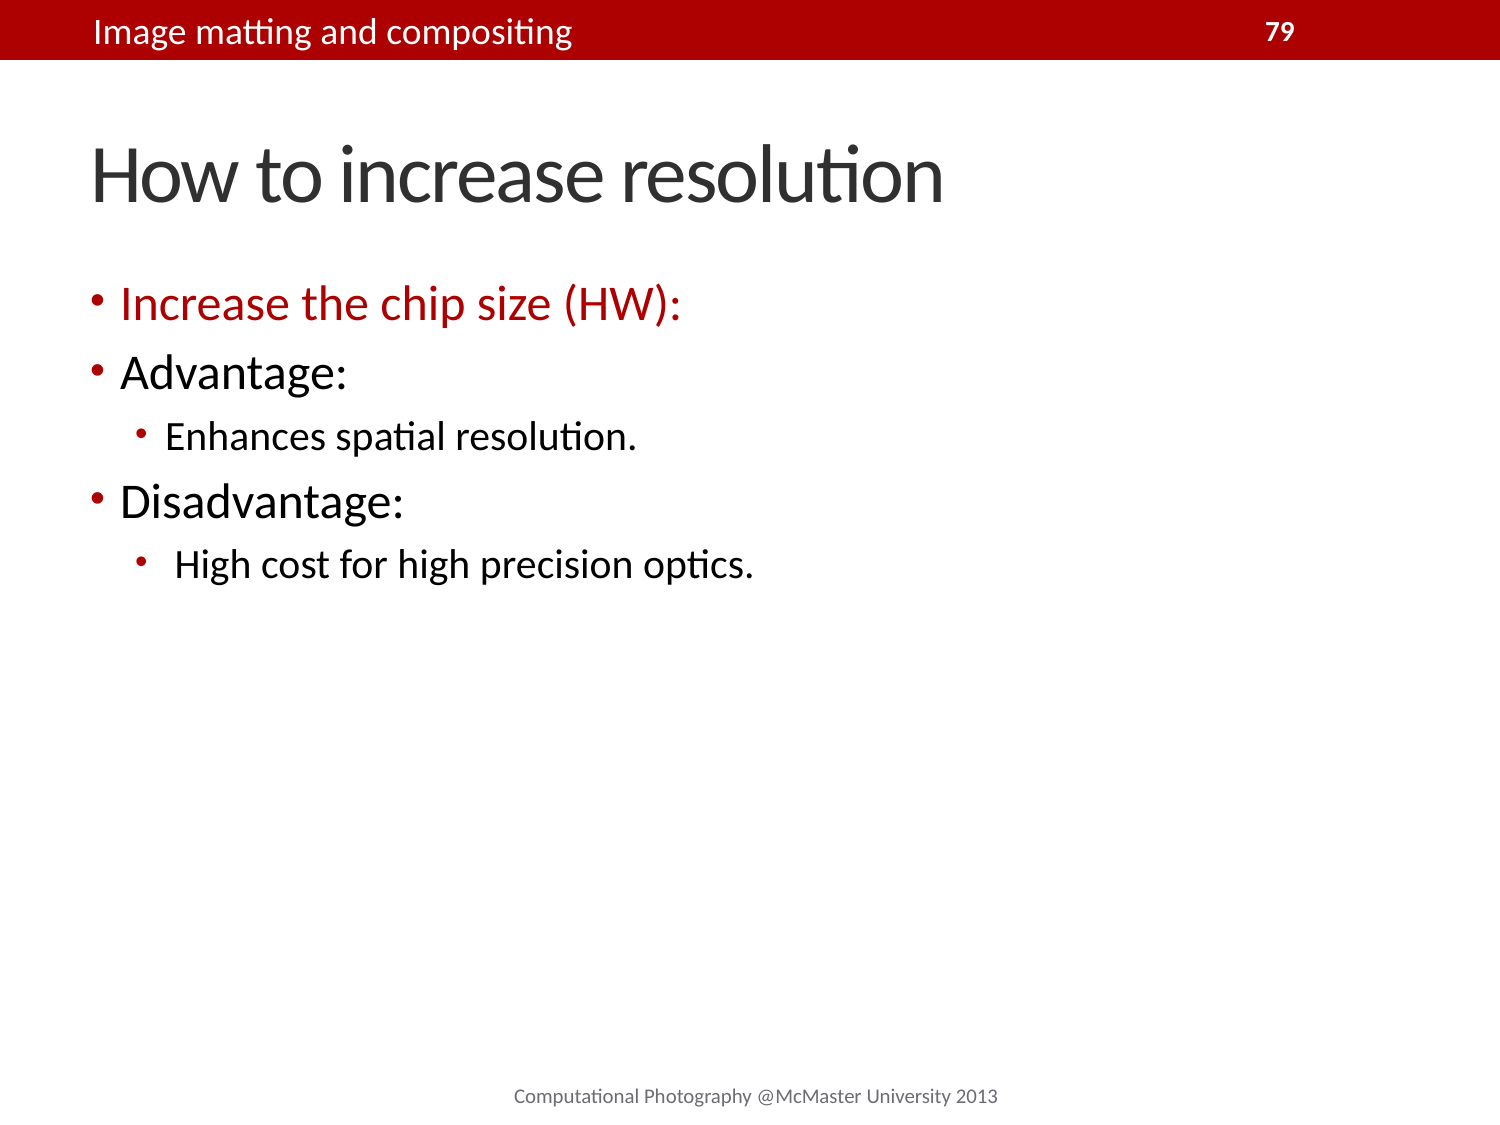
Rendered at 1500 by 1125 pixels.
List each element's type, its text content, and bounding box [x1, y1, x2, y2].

list Increase the chip size (HW): Advantage: Enhances spatial resolution. Disadvantage: High cost for high precision optics. [75, 262, 1425, 1063]
text_box Image matting and compositing [78, 0, 589, 60]
slide_number 79 [1250, 3, 1425, 57]
title How to increase resolution [75, 87, 1425, 250]
